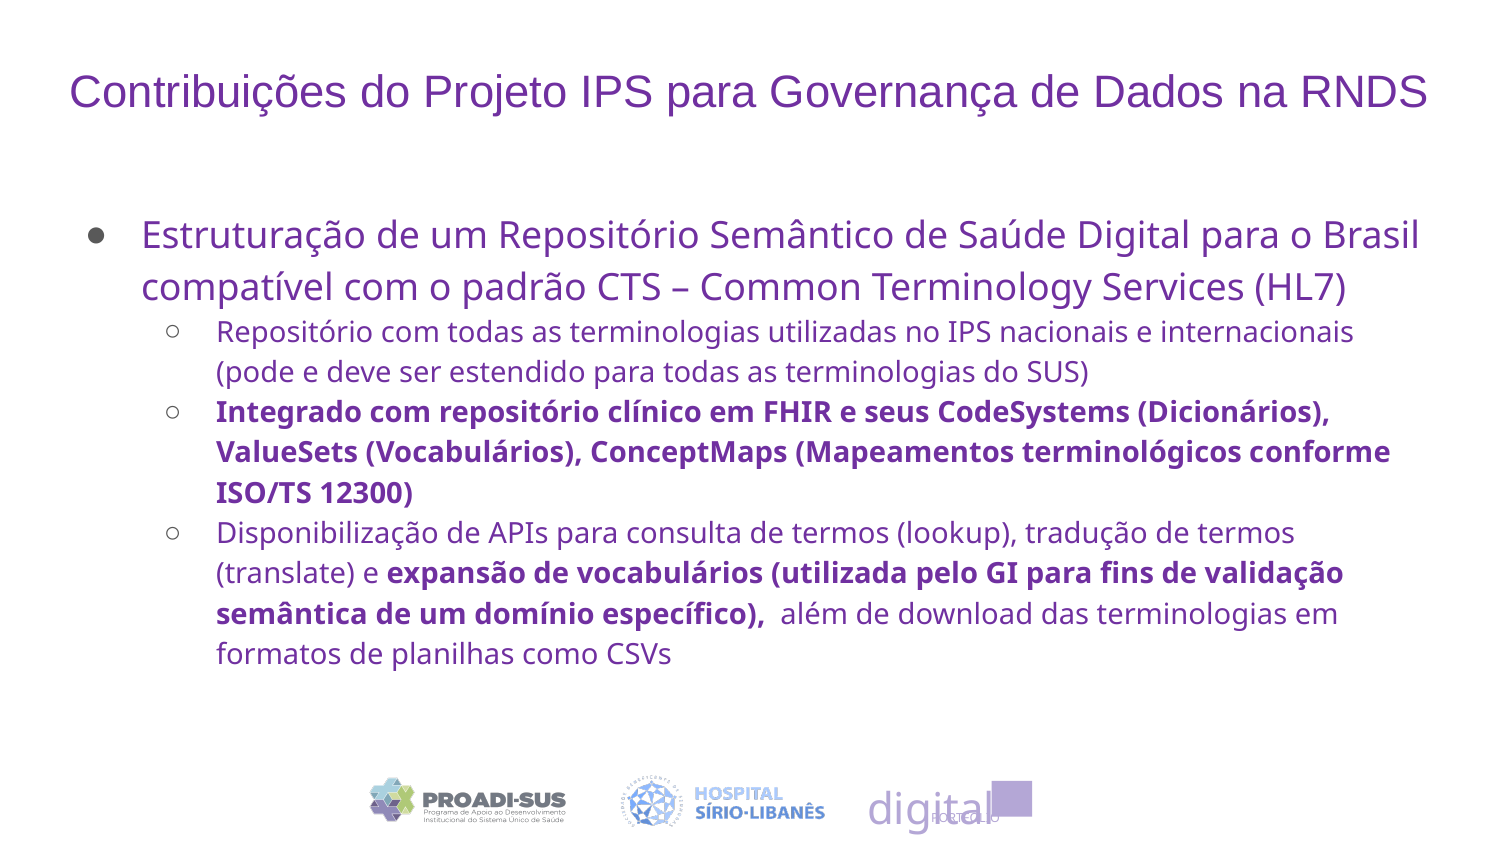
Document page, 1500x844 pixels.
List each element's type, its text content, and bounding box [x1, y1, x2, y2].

title Contribuições do Projeto IPS para Governança de Dados na RNDS [51, 47, 1449, 142]
list Estruturação de um Repositório Semântico de Saúde Digital para o Brasil compatível com o padrão CTS – Common Terminology Services (HL7) Repositório com todas as terminologias utilizadas no IPS nacionais e internacionais (pode e deve ser estendido para todas as terminologias do SUS) Integrado com repositório clínico em FHIR e seus CodeSystems (Dicionários), ValueSets (Vocabulários), ConceptMaps (Mapeamentos terminológicos conforme ISO/TS 12300) Disponibilização de APIs para consulta de termos (lookup), tradução de termos (translate) e expansão de vocabulários (utilizada pelo GI para fins de validação semântica de um domínio específico), além de download das terminologias em formatos de planilhas como CSVs [51, 189, 1449, 750]
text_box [0, 751, 1387, 844]
